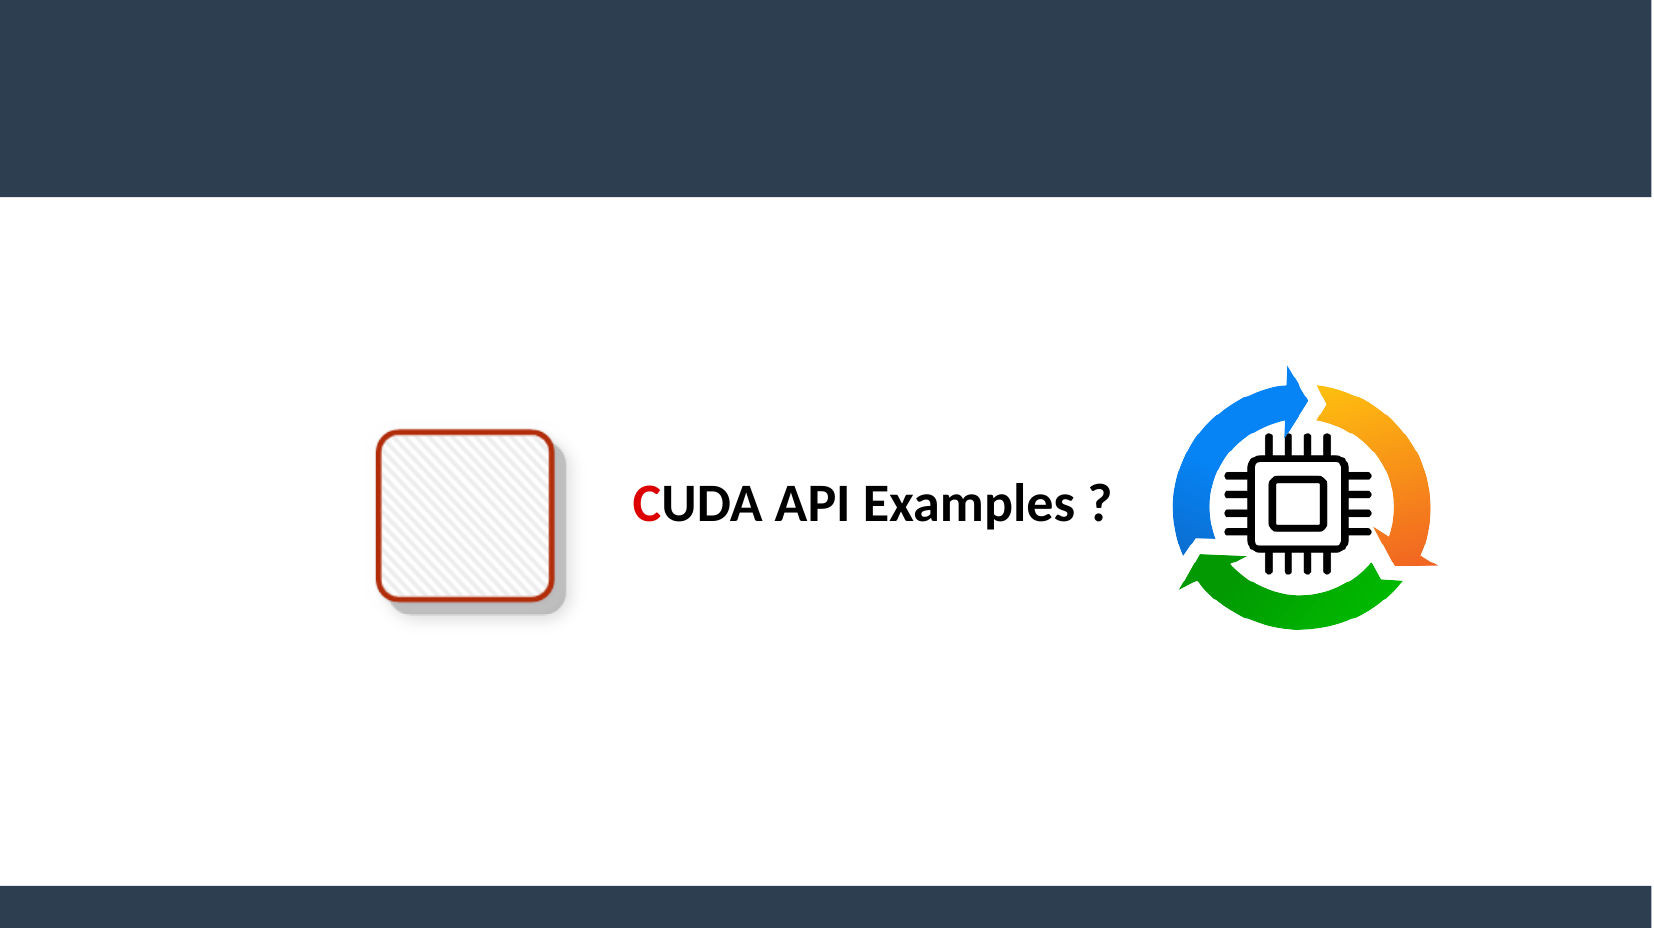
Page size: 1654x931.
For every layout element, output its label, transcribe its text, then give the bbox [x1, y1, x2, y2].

picture [354, 407, 588, 638]
text_box CUDA API Examples ? [354, 460, 1417, 694]
picture [1158, 359, 1441, 638]
